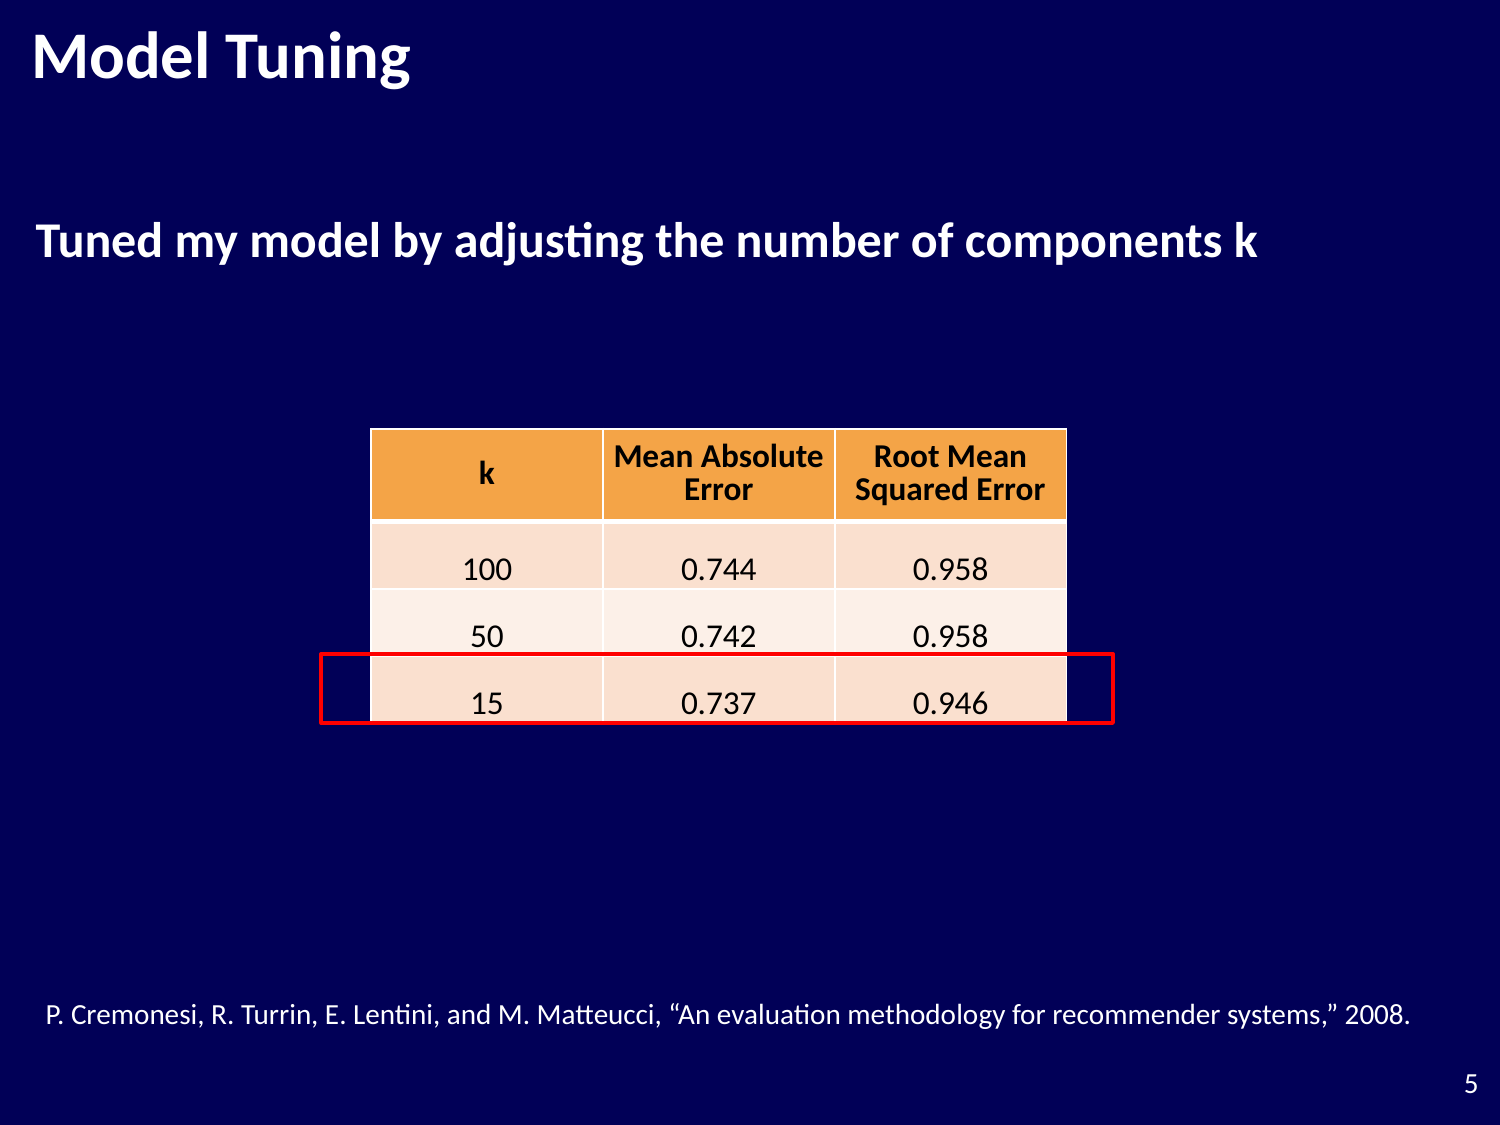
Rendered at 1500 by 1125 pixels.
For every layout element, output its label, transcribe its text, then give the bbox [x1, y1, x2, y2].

table_cell 0.744 [604, 524, 834, 588]
table_header Mean Absolute Error [604, 430, 834, 519]
table_header k [372, 430, 602, 519]
table_cell 50 [372, 590, 602, 652]
table_cell 0.958 [836, 524, 1066, 588]
text_box P. Cremonesi, R. Turrin, E. Lentini, and M. Matteucci, “An evaluation methodology for recommender systems,” 2008. [30, 987, 1448, 1038]
list Tuned my model by adjusting the number of components k [35, 207, 1365, 329]
title Model Tuning [31, 11, 1466, 83]
table_cell 0.958 [836, 590, 1066, 652]
table_cell 100 [372, 524, 602, 588]
table_cell 0.742 [604, 590, 834, 652]
text_box [319, 652, 1115, 725]
table_header Root Mean Squared Error [836, 430, 1066, 519]
slide_number 5 [1403, 1038, 1494, 1125]
